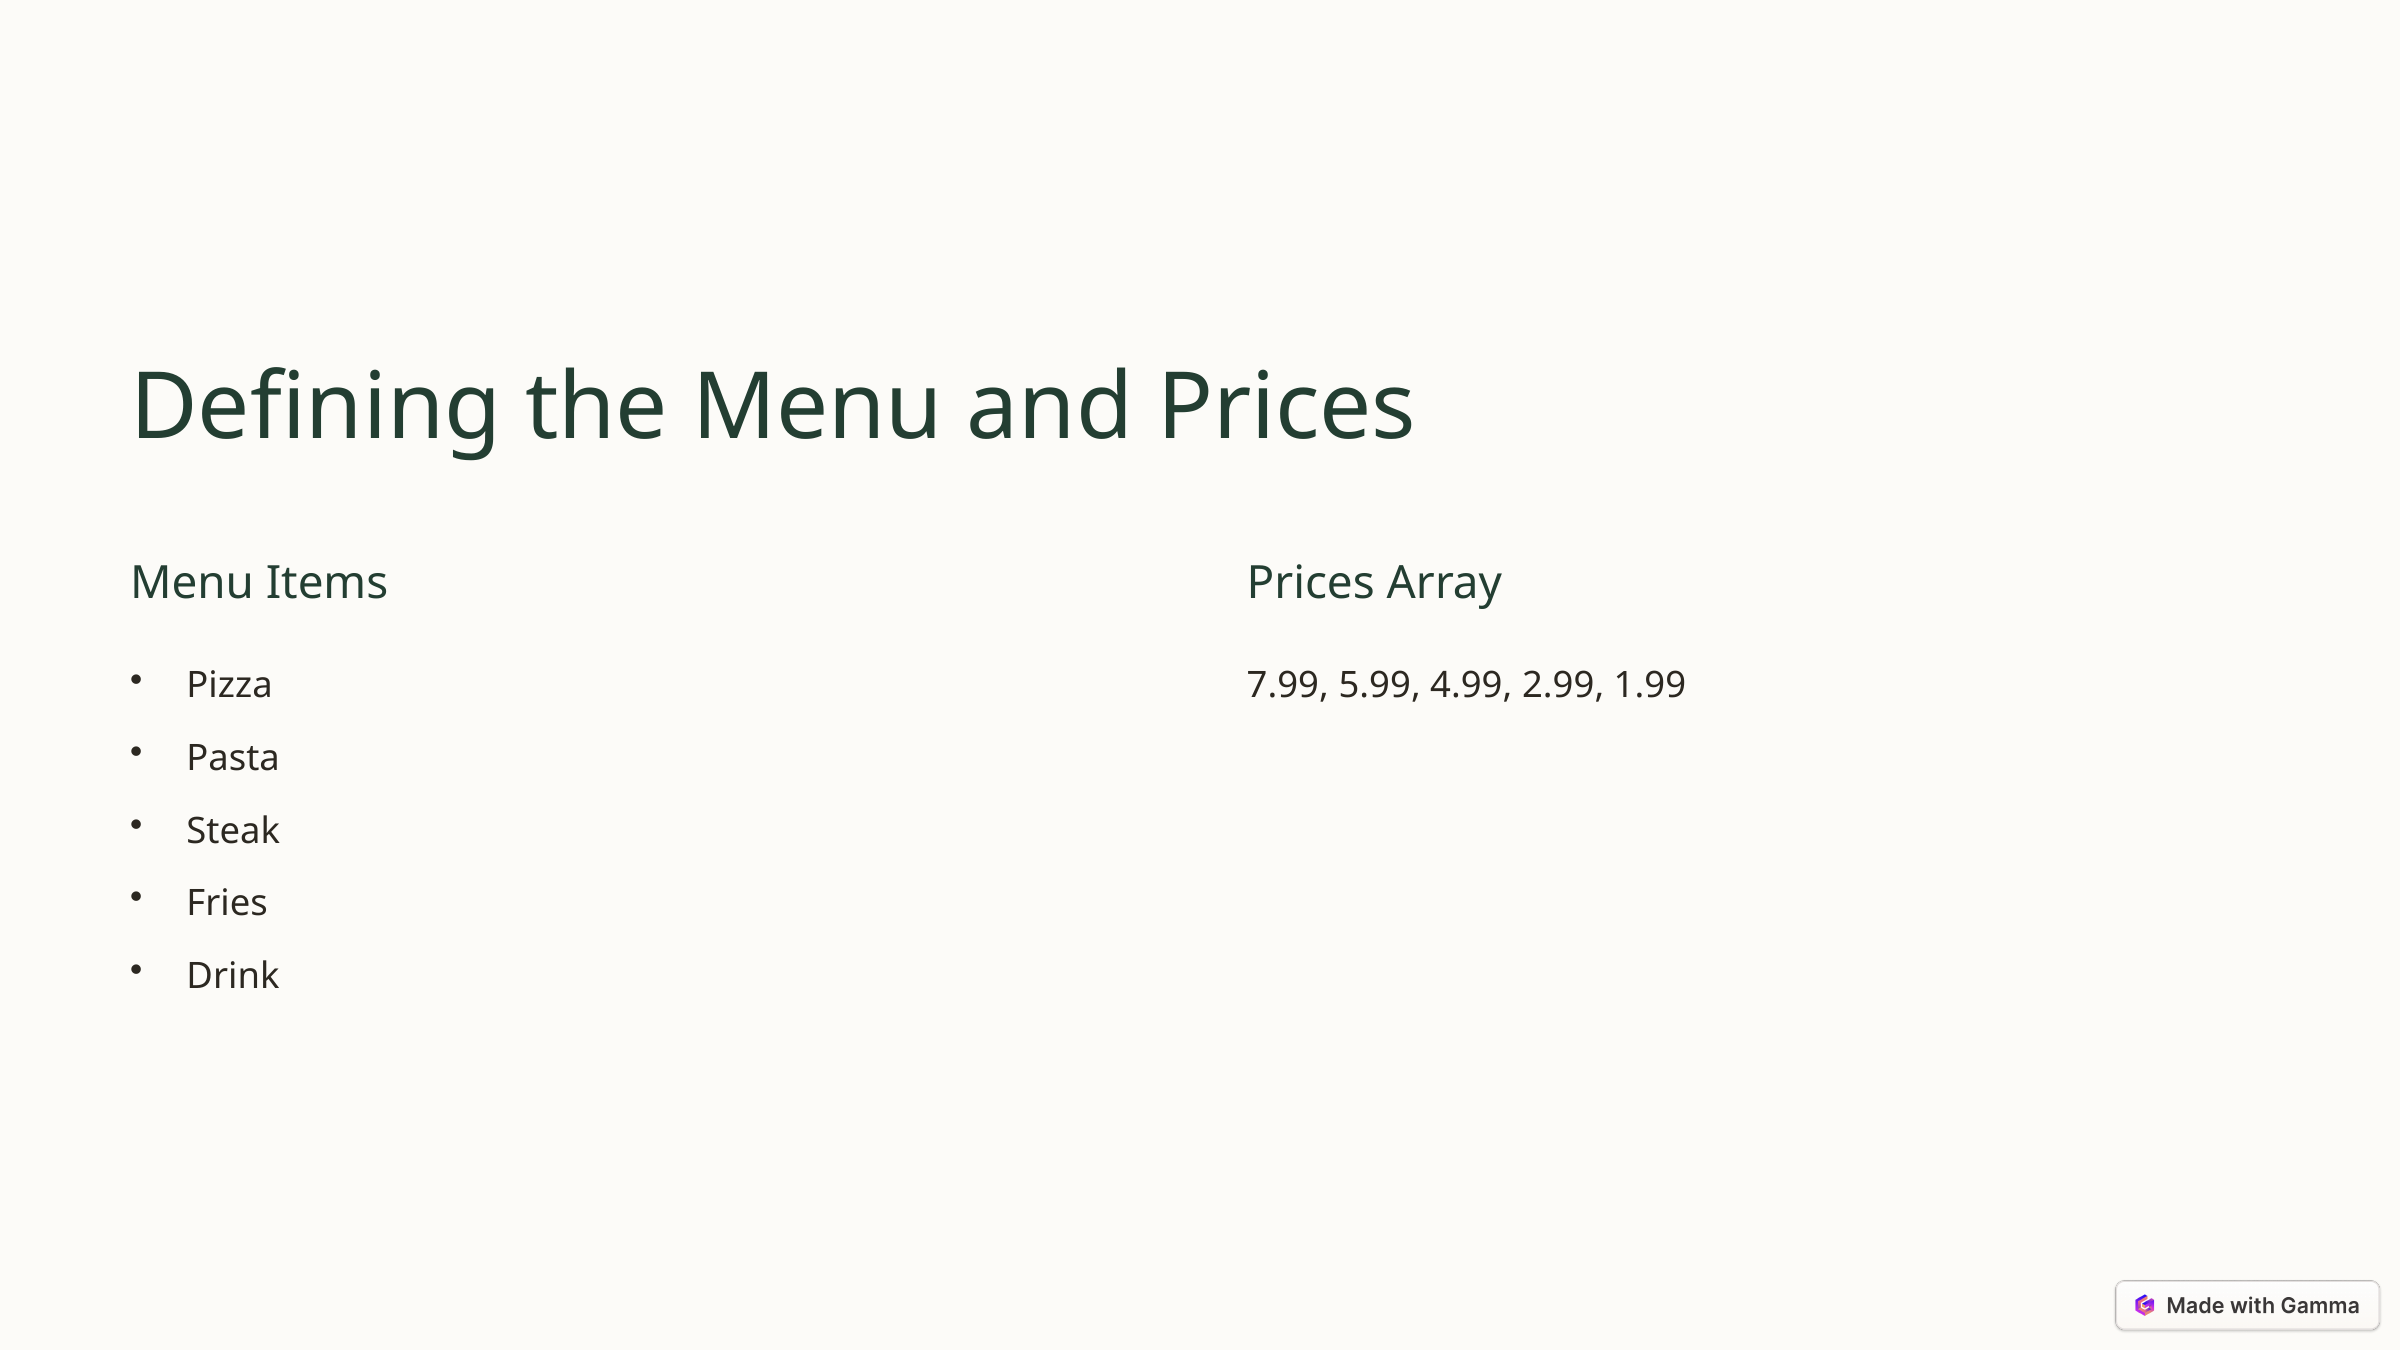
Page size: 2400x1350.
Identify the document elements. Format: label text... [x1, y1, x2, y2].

text_box Fries [130, 863, 1155, 923]
text_box Steak [130, 790, 1155, 851]
text_box Menu Items [130, 550, 596, 609]
text_box Pizza [130, 645, 1155, 706]
picture [2106, 1271, 2389, 1339]
text_box Prices Array [1246, 550, 1712, 609]
text_box Defining the Menu and Prices [130, 341, 1357, 458]
text_box 7.99, 5.99, 4.99, 2.99, 1.99 [1246, 645, 2271, 706]
text_box Drink [130, 936, 1155, 996]
text_box Pasta [130, 718, 1155, 778]
